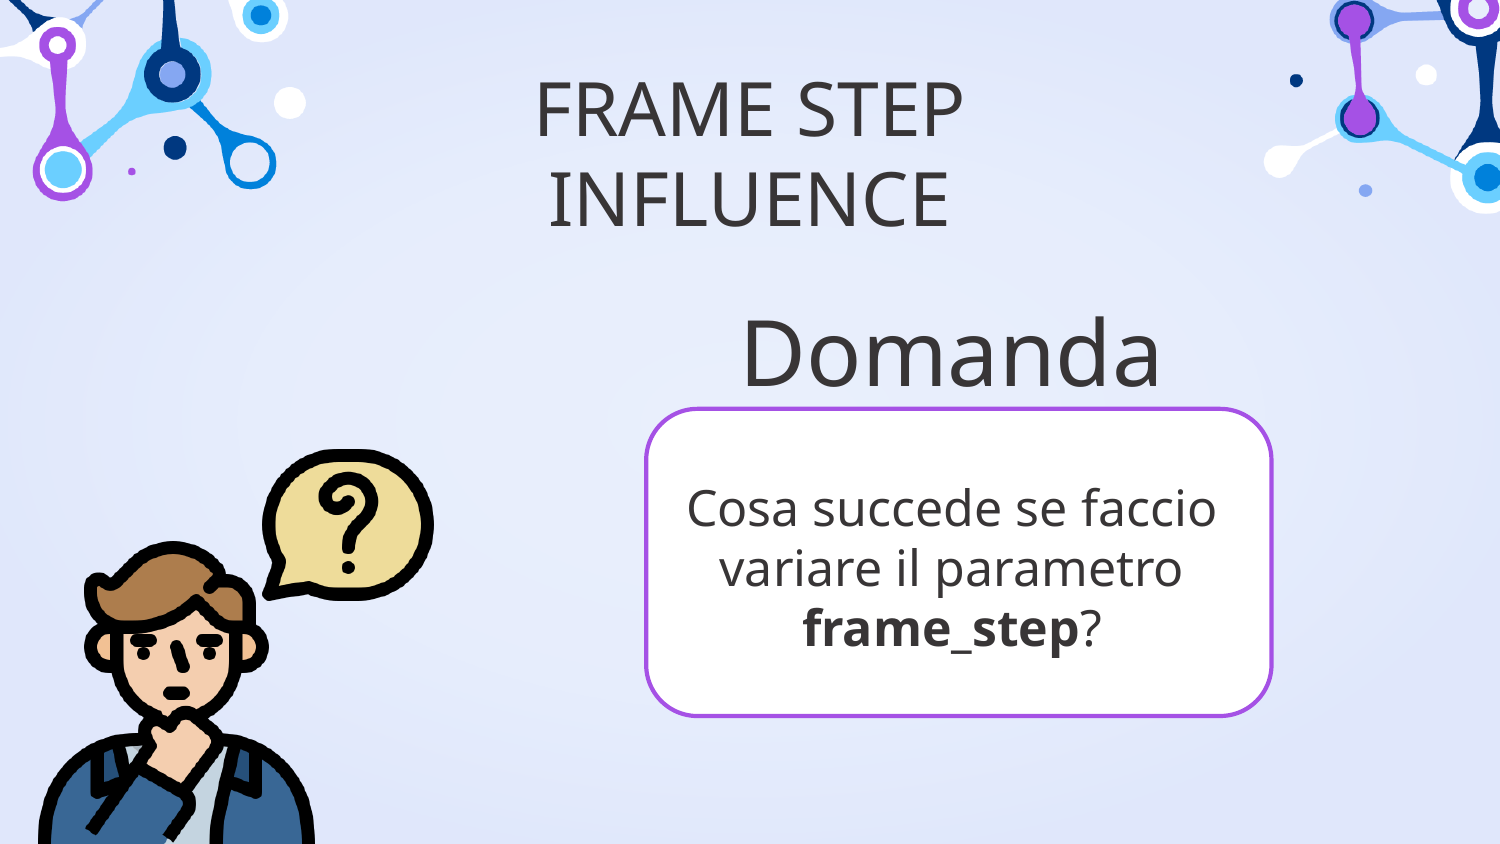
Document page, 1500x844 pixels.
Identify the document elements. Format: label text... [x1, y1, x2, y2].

subtitle Cosa succede se faccio variare il parametro frame_step? [632, 461, 1272, 664]
text_box Domanda [598, 279, 1305, 383]
title FRAME STEP INFLUENCE [397, 46, 1103, 150]
text_box [644, 406, 1274, 719]
picture [0, 0, 1500, 844]
